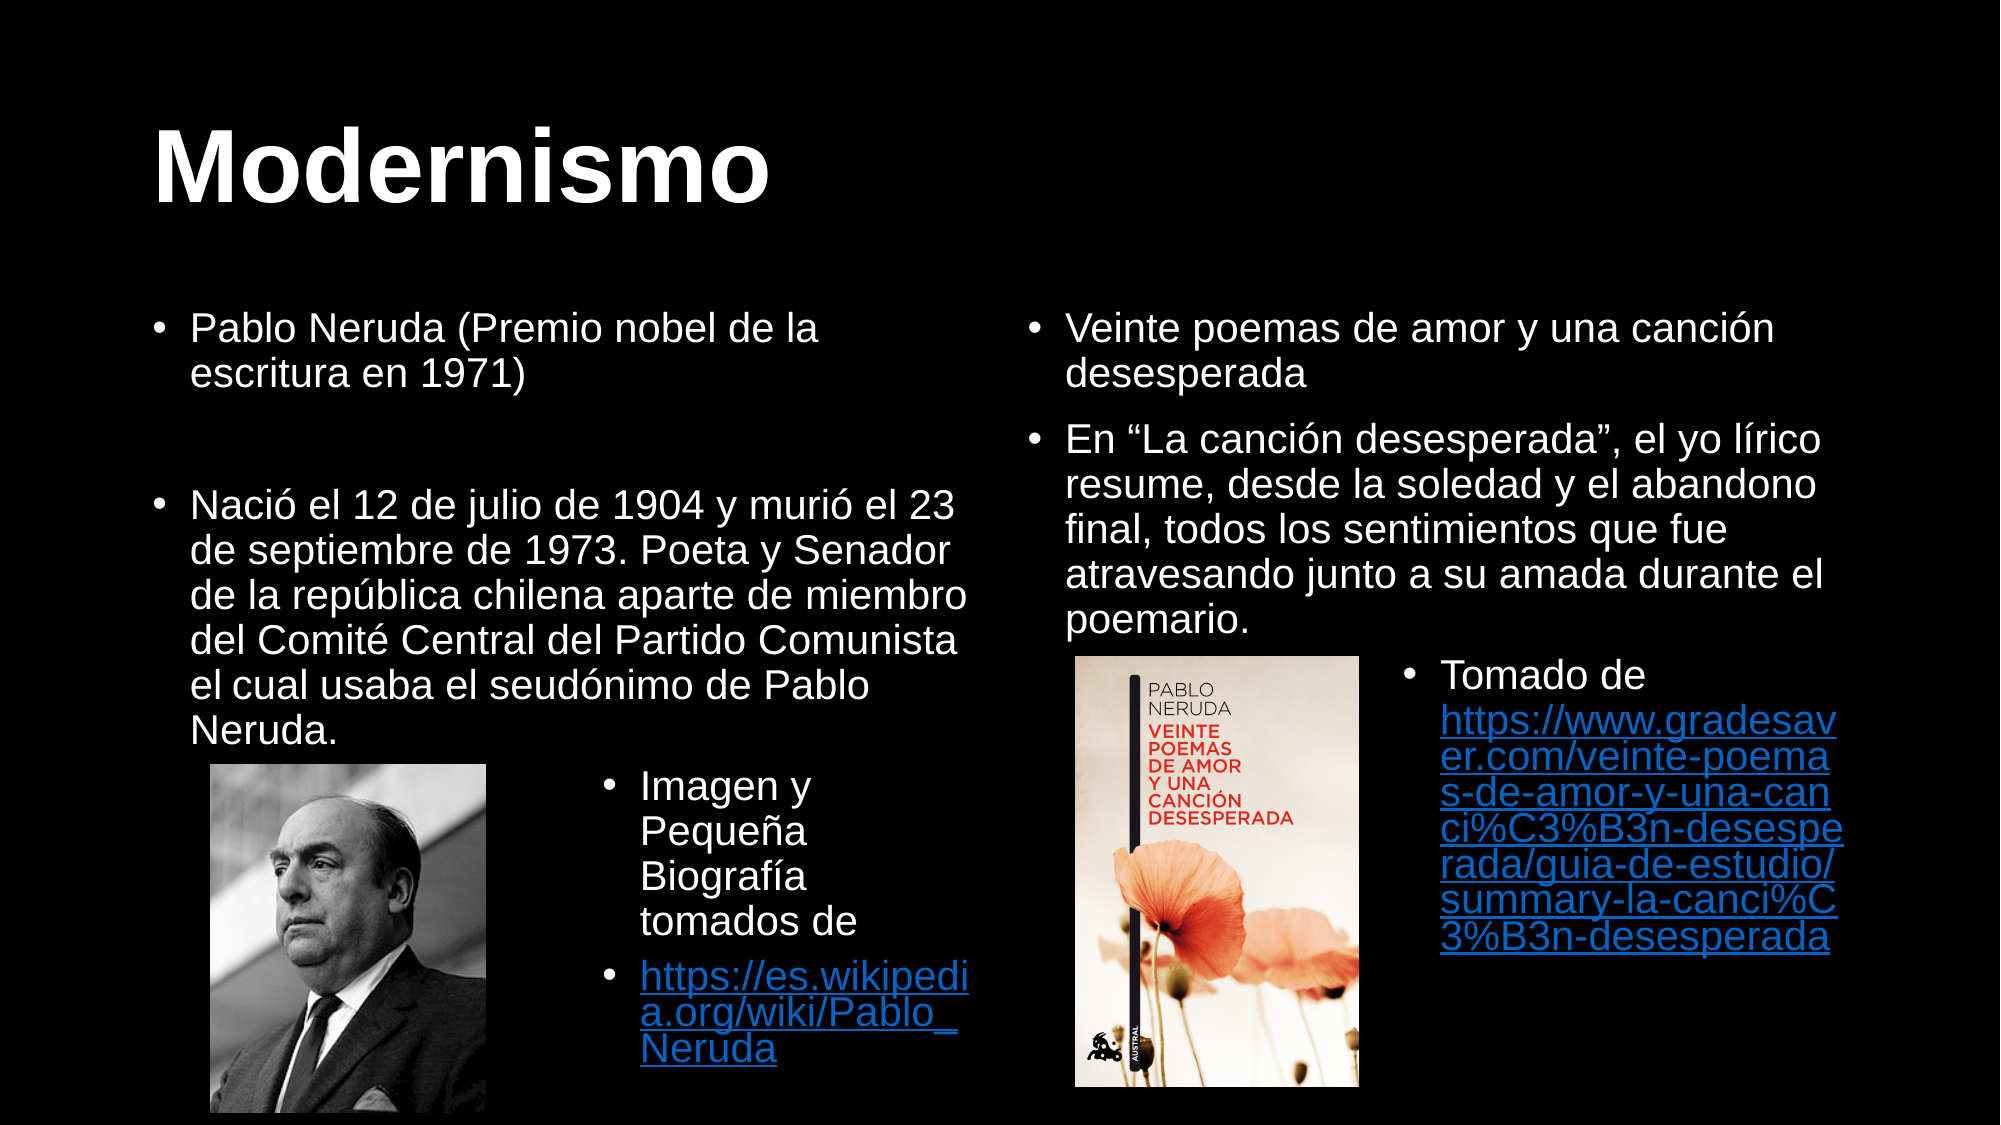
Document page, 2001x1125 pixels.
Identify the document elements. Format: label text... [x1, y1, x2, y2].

picture [1075, 656, 1359, 1087]
list Veinte poemas de amor y una canción desesperada En “La canción desesperada”, el yo lírico resume, desde la soledad y el abandono final, todos los sentimientos que fue atravesando junto a su amada durante el poemario. Tomado de https://www.gradesaver.com/veinte-poemas-de-amor-y-una-canci%C3%B3n-desesperada/guia-de-estudio/summary-la-canci%C3%B3n-desesperada [1012, 299, 1863, 1014]
picture [210, 764, 486, 1113]
list Pablo Neruda (Premio nobel de la escritura en 1971) Nació el 12 de julio de 1904 y murió el 23 de septiembre de 1973. Poeta y Senador de la república chilena aparte de miembro del Comité Central del Partido Comunista el cual usaba el seudónimo de Pablo Neruda. Imagen y Pequeña Biografía tomados de https://es.wikipedia.org/wiki/Pablo_Neruda [137, 299, 988, 1014]
title Modernismo [137, 59, 1863, 278]
